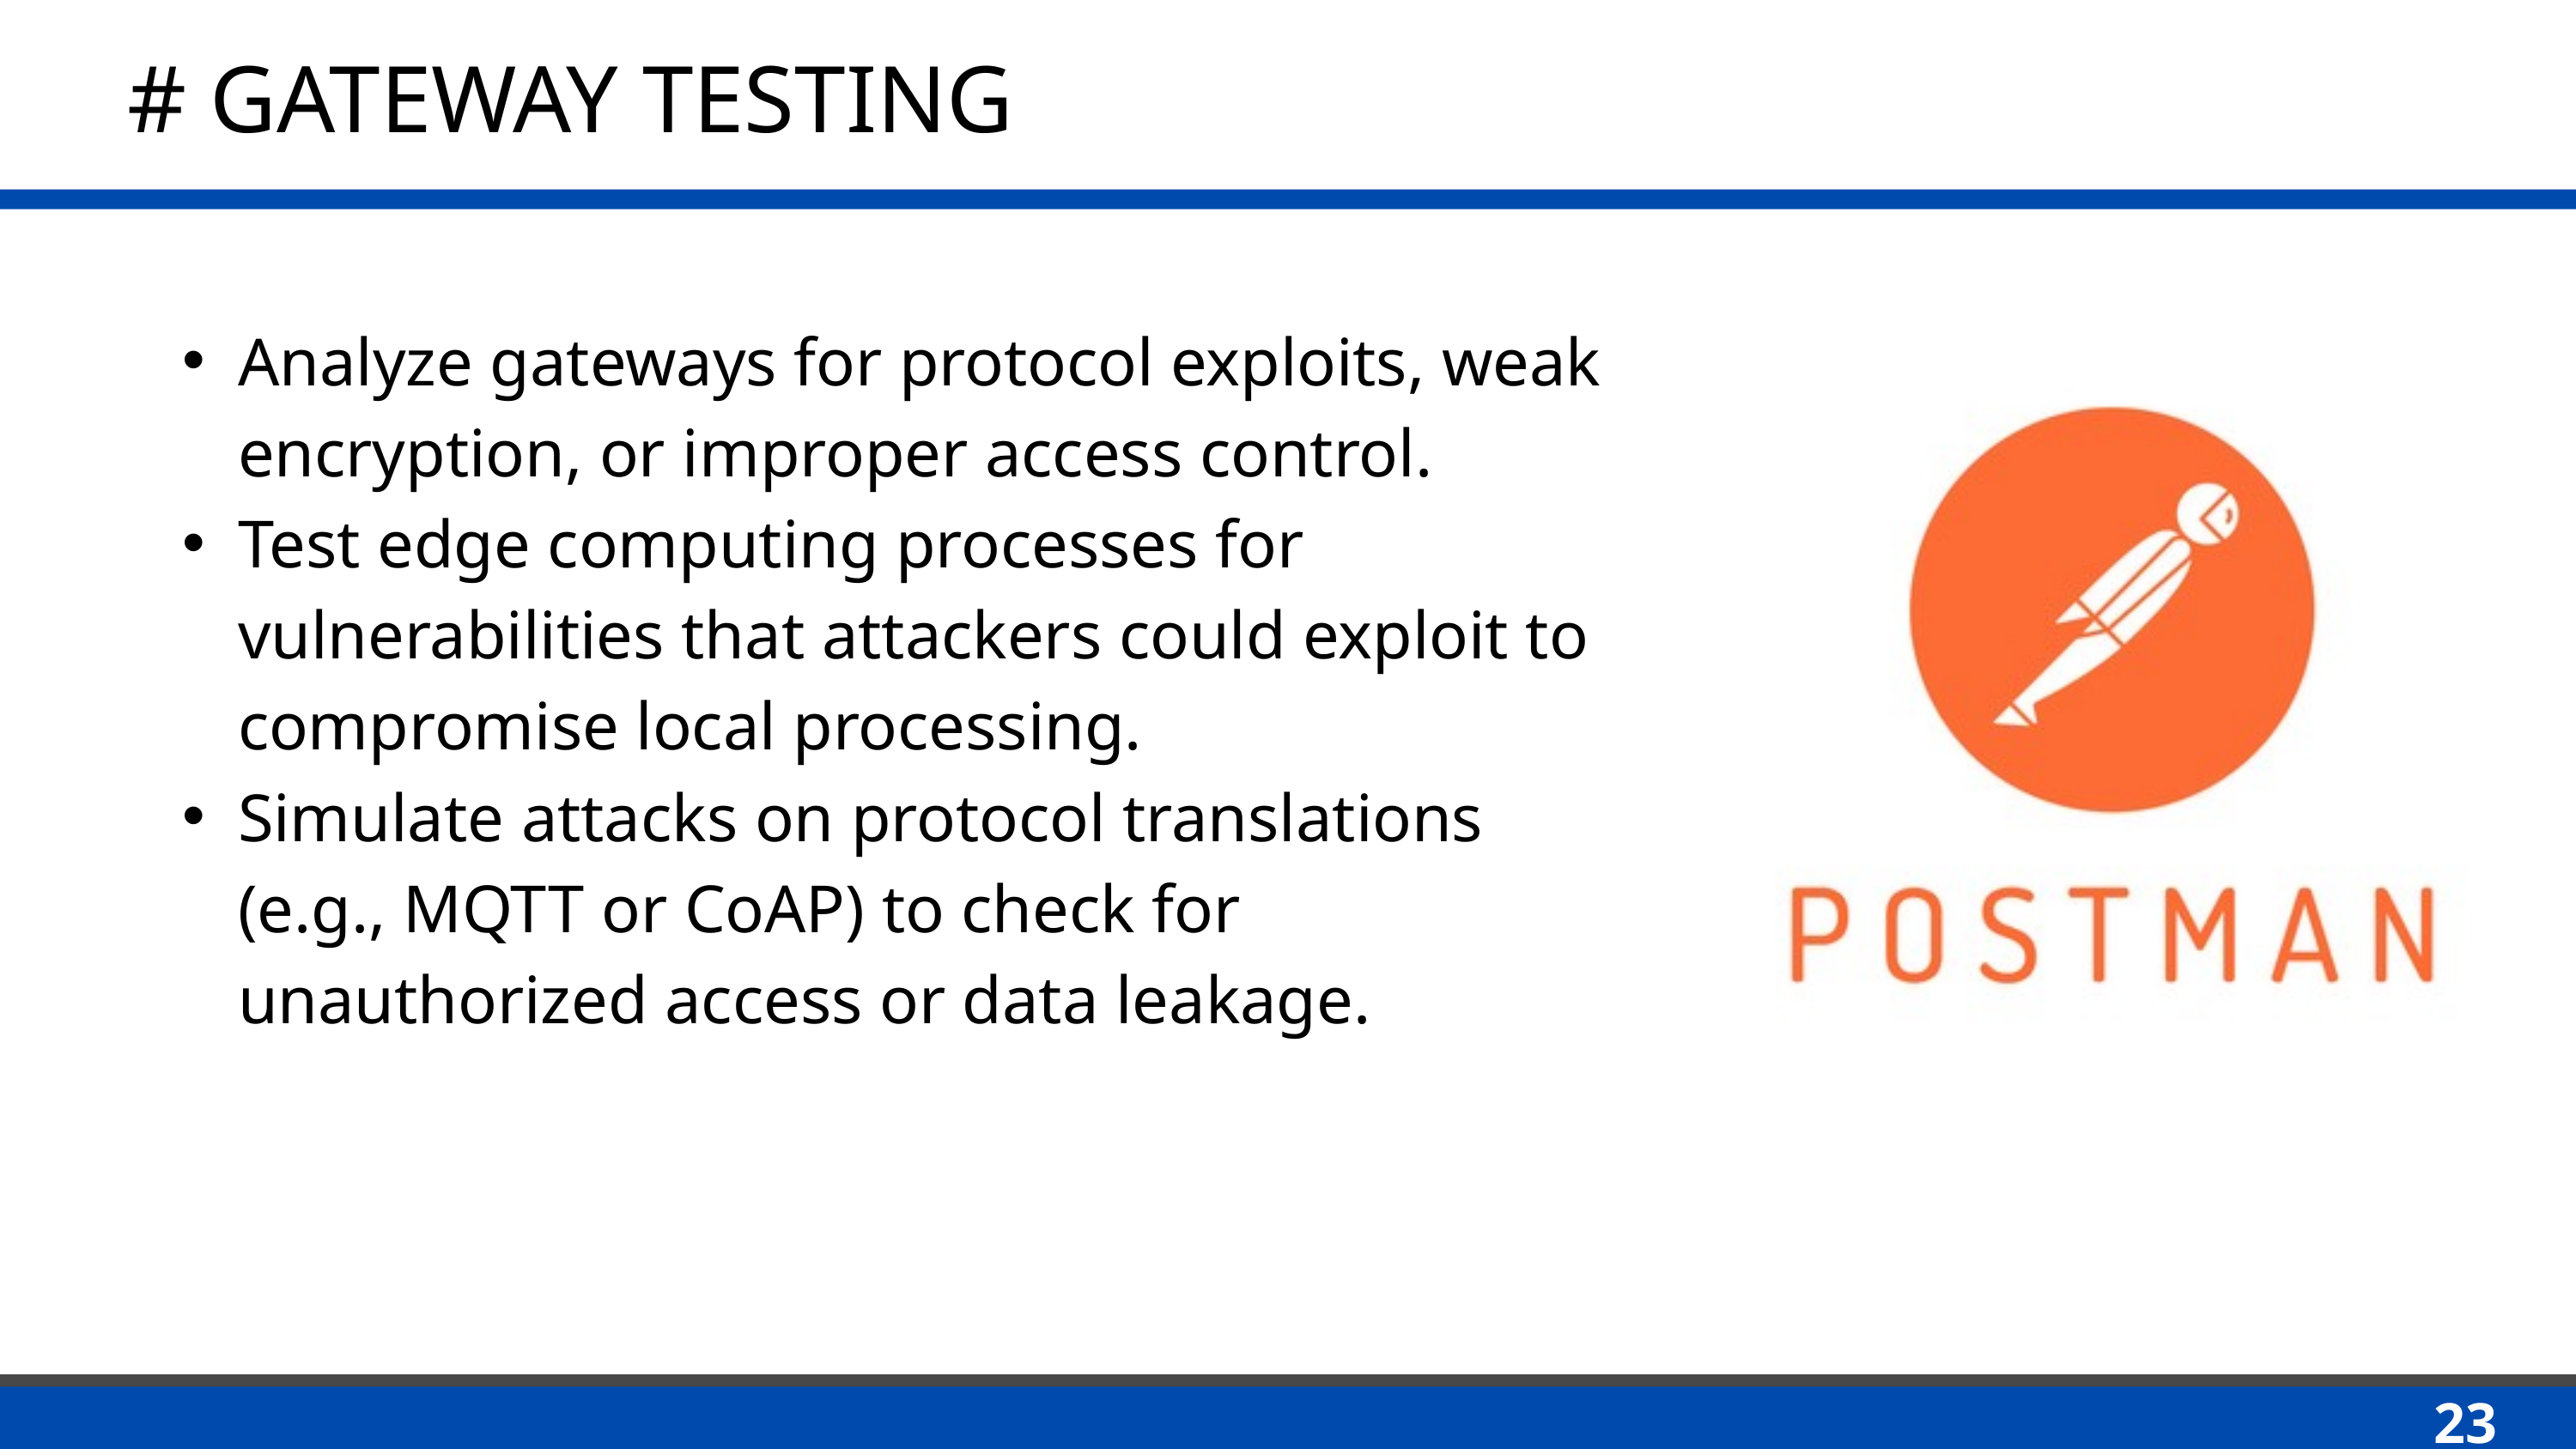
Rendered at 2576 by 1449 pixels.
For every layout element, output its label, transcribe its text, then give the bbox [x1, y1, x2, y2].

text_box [0, 189, 2576, 209]
text_box Analyze gateways for protocol exploits, weak encryption, or improper access control. Test edge computing processes for vulnerabilities that attackers could exploit to compromise local processing. Simulate attacks on protocol translations (e.g., MQTT or CoAP) to check for unauthorized access or data leakage. [127, 307, 1629, 1128]
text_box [0, 1379, 2576, 1449]
text_box [1743, 331, 2489, 1085]
text_box # GATEWAY TESTING [127, 22, 1682, 151]
